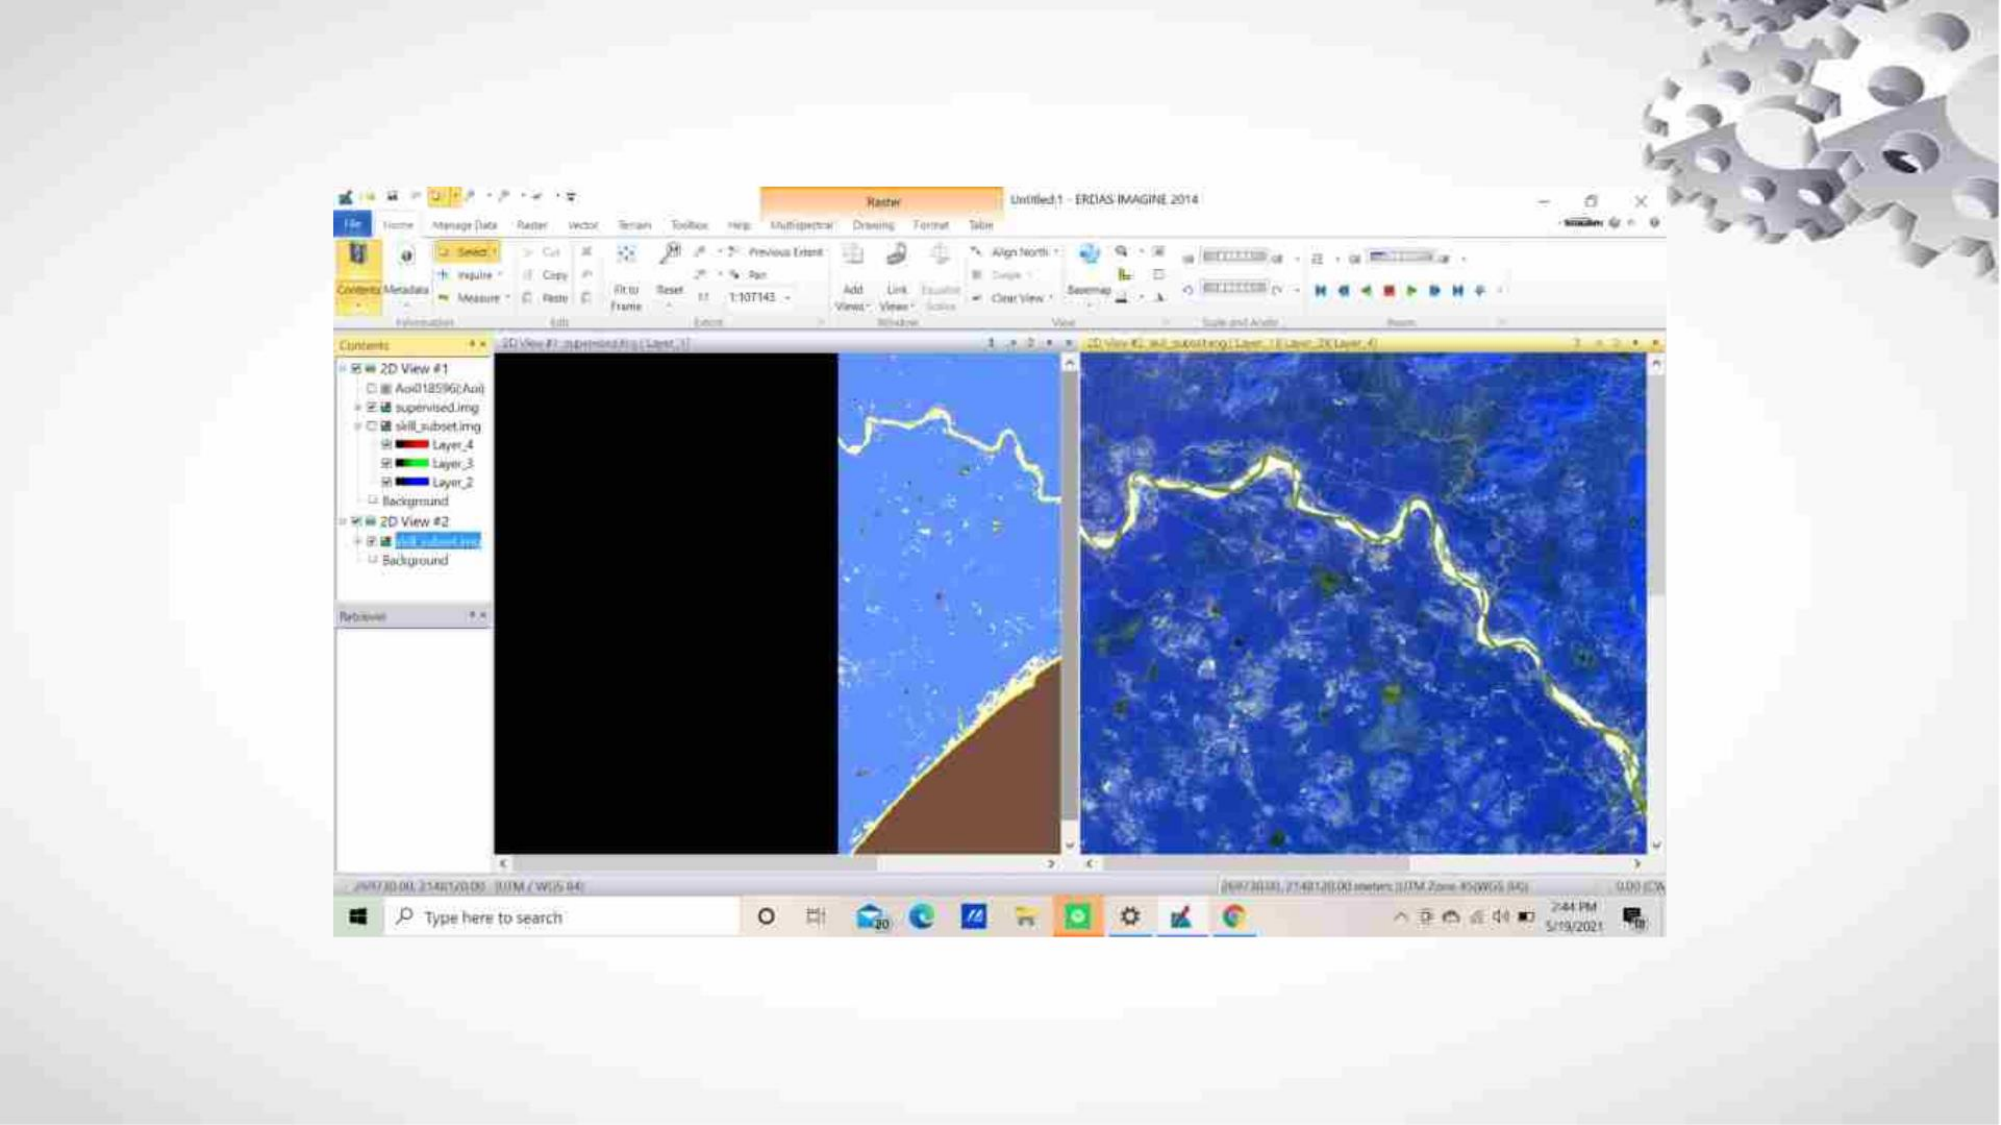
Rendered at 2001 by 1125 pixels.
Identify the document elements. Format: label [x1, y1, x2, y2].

text_box [0, 0, 2000, 1125]
